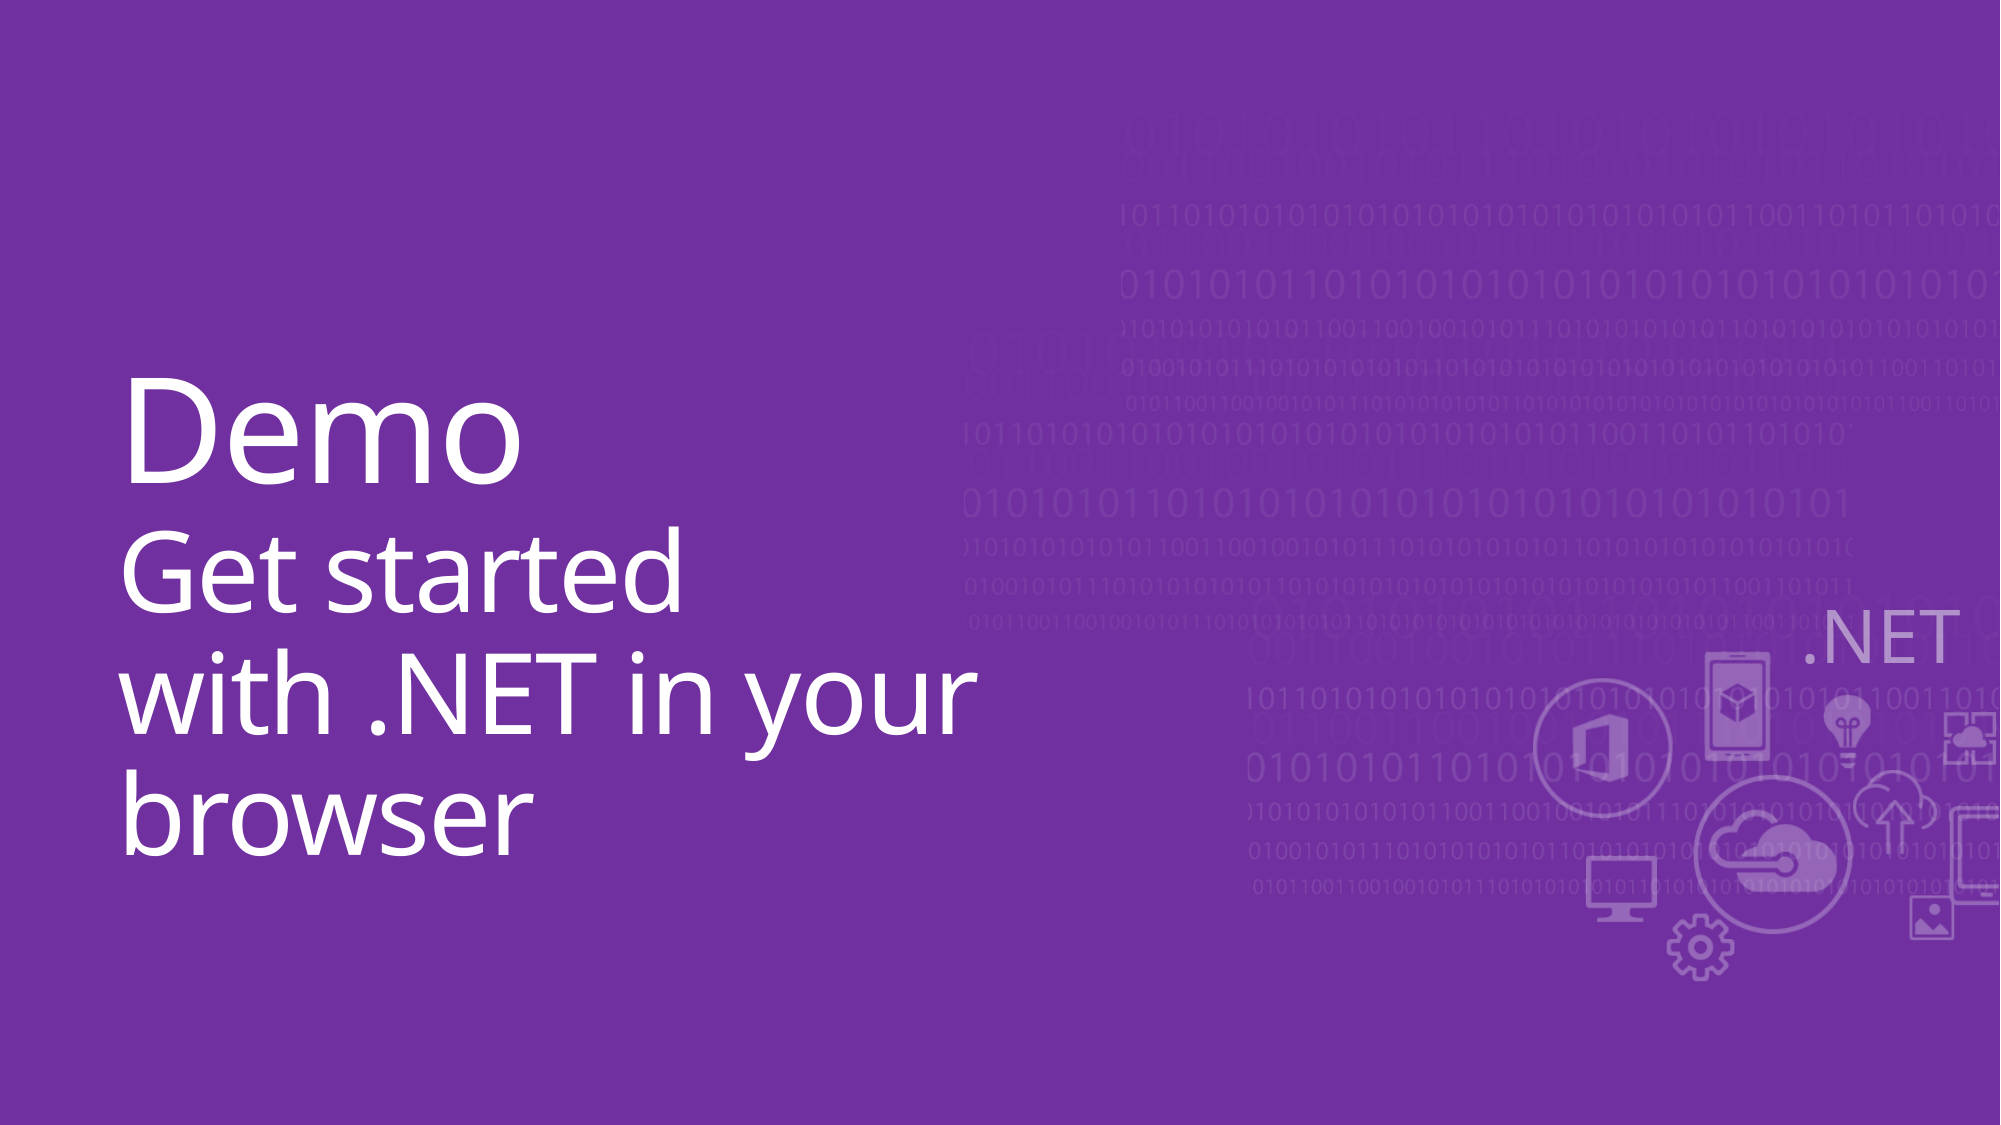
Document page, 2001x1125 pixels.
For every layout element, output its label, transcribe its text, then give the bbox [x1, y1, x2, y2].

picture [493, 73, 1999, 1125]
title Demo Get started with .NET in your browser [93, 341, 1128, 656]
